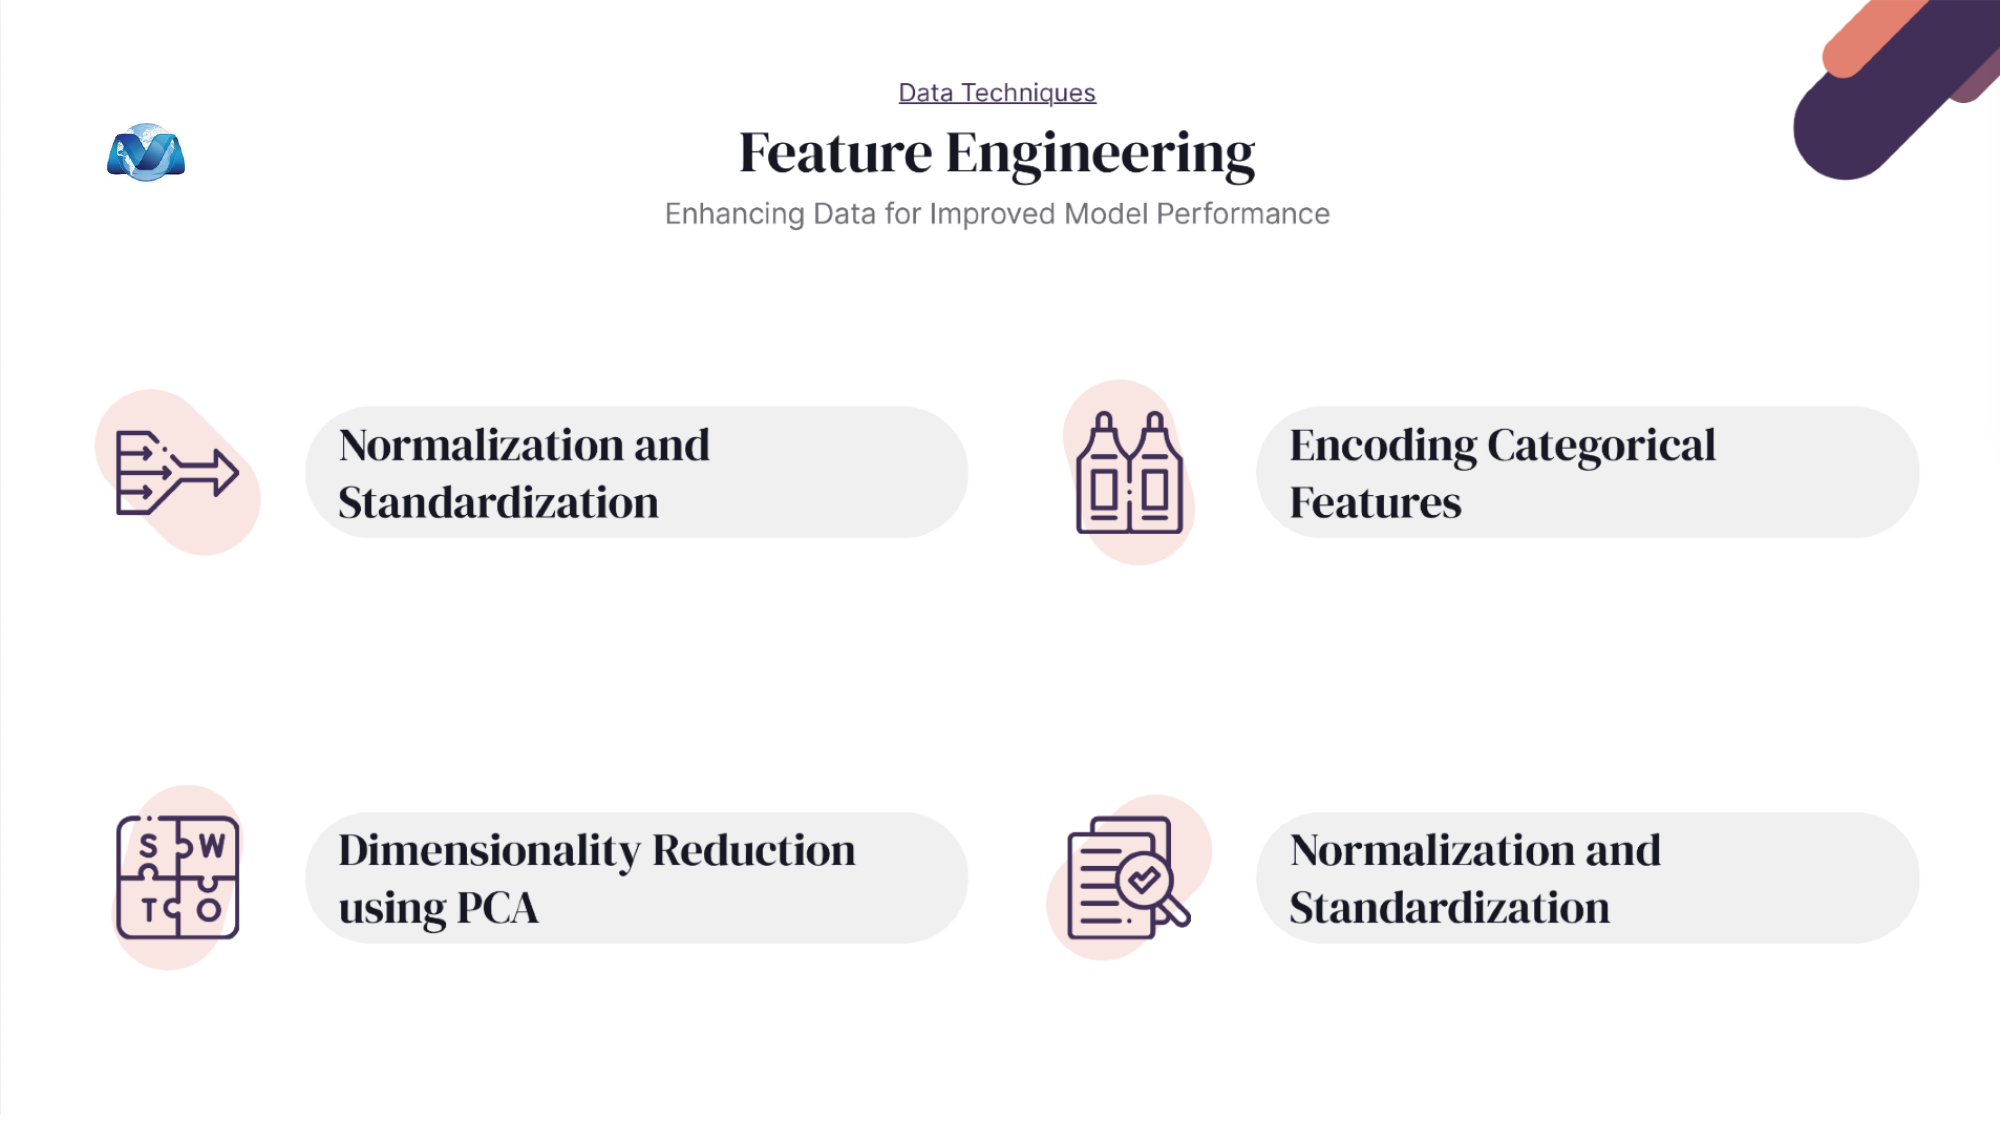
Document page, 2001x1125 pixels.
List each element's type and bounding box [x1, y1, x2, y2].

list [0, 0, 2000, 1115]
